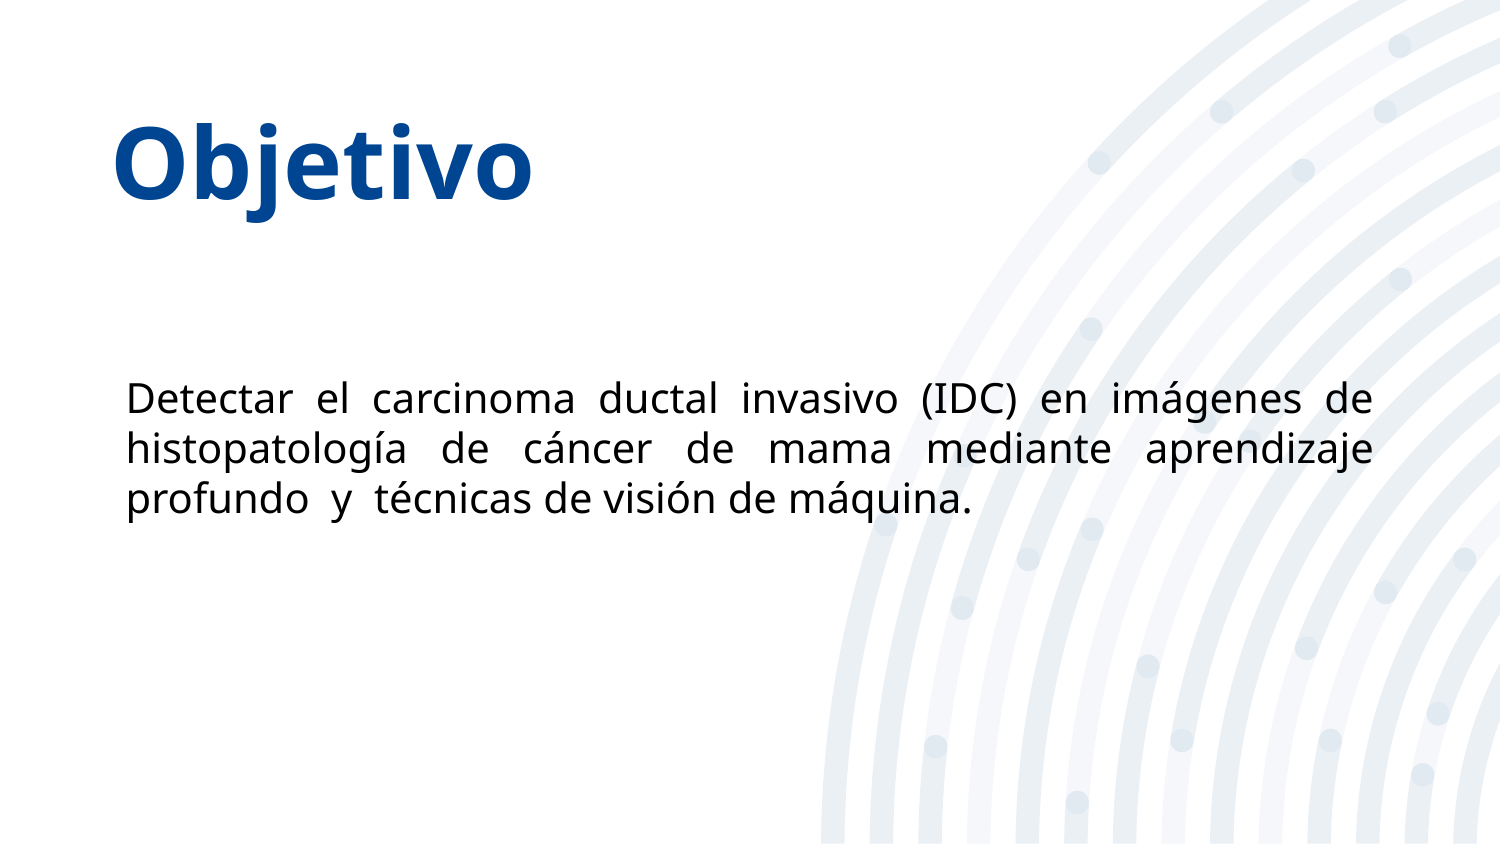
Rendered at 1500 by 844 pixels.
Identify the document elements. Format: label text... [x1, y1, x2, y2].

title Objetivo [110, 59, 1259, 222]
text_box Detectar el carcinoma ductal invasivo (IDC) en imágenes de histopatología de cáncer de mama mediante aprendizaje profundo y técnicas de visión de máquina. [110, 357, 1390, 538]
